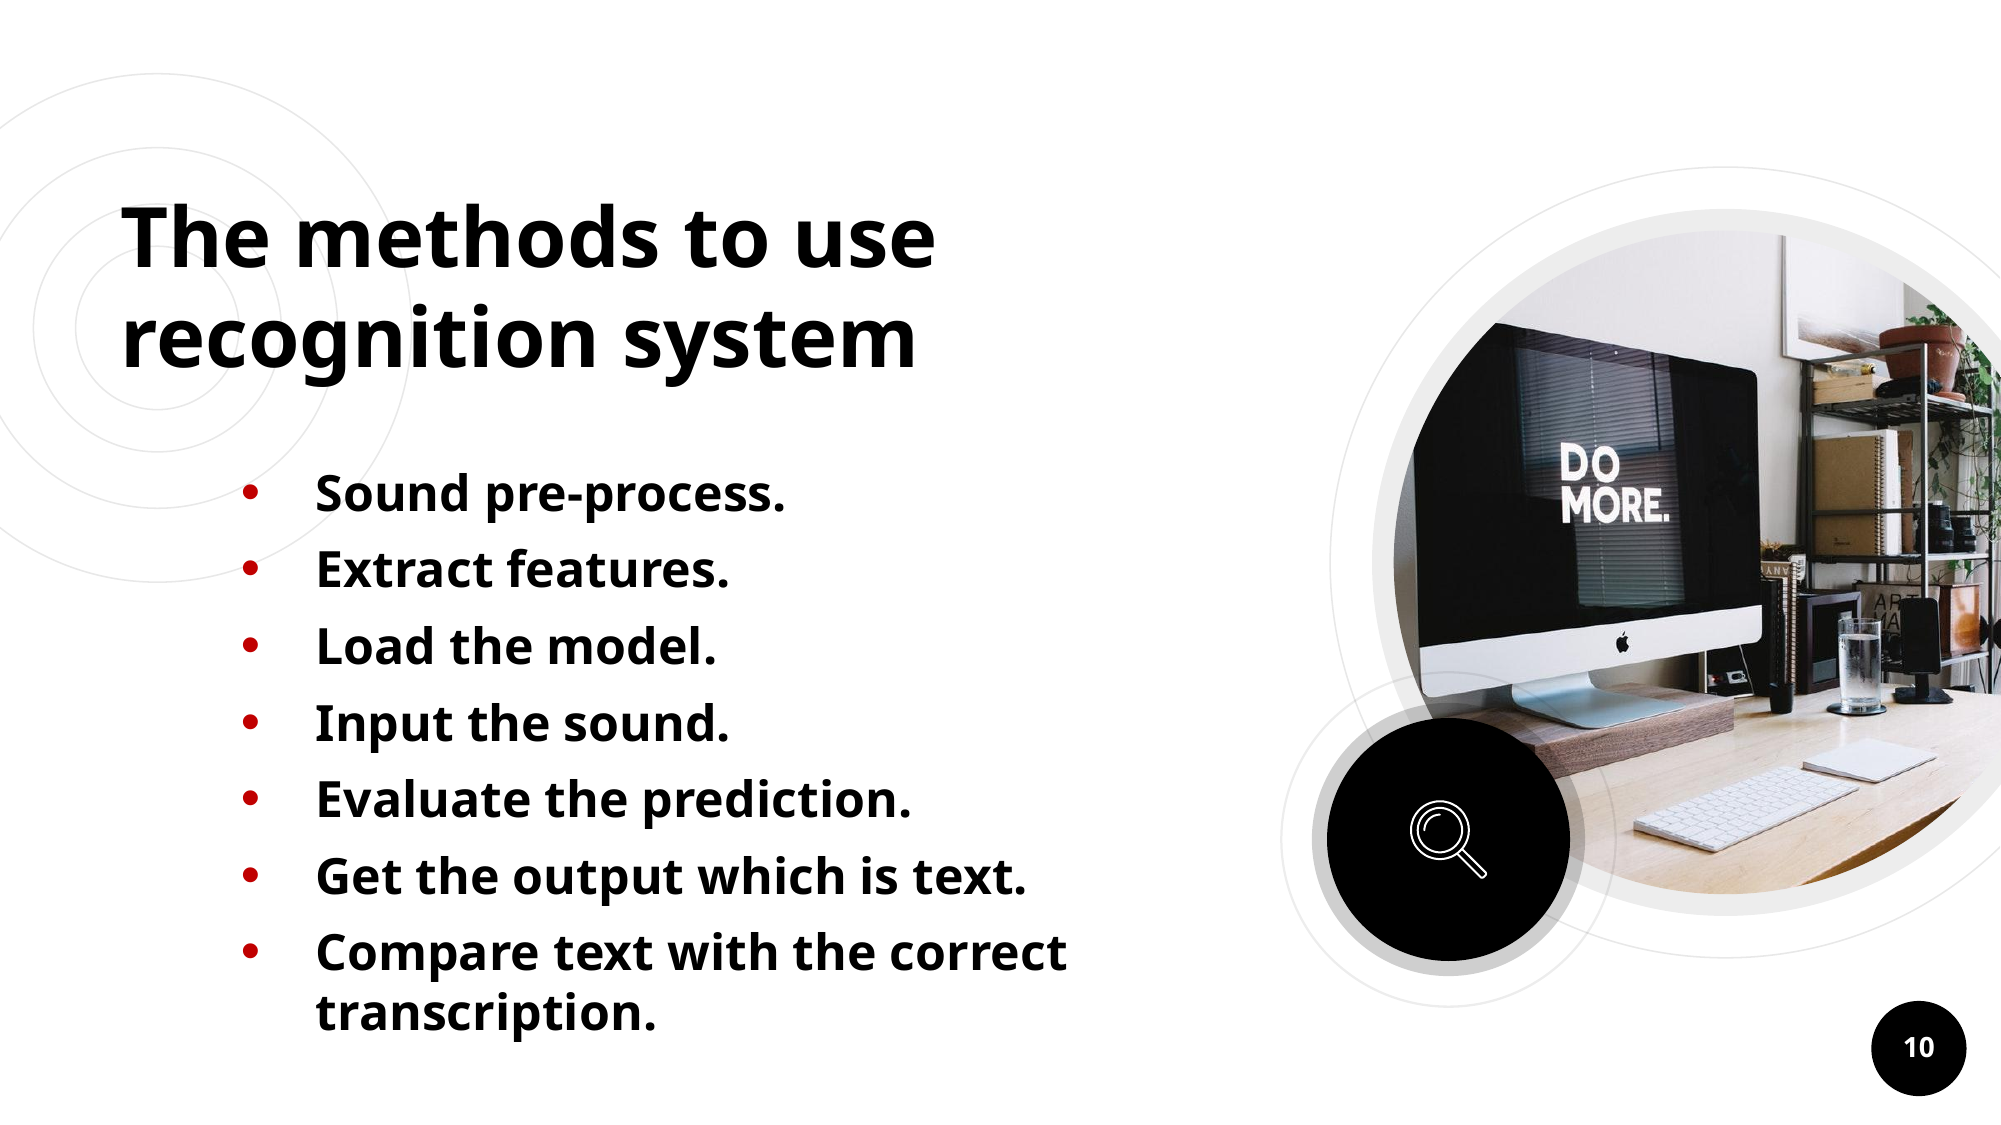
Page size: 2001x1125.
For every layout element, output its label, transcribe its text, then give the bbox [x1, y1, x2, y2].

text_box 10 [1871, 1000, 1967, 1097]
text_box The methods to use recognition system [99, 255, 1366, 405]
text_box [1279, 670, 1618, 1009]
text_box [1393, 230, 2000, 895]
text_box Sound pre-process. Extract features. Load the model. Input the sound. Evaluate the prediction. Get the output which is text. Compare text with the correct transcription. [220, 440, 1157, 1030]
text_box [1410, 800, 1487, 878]
